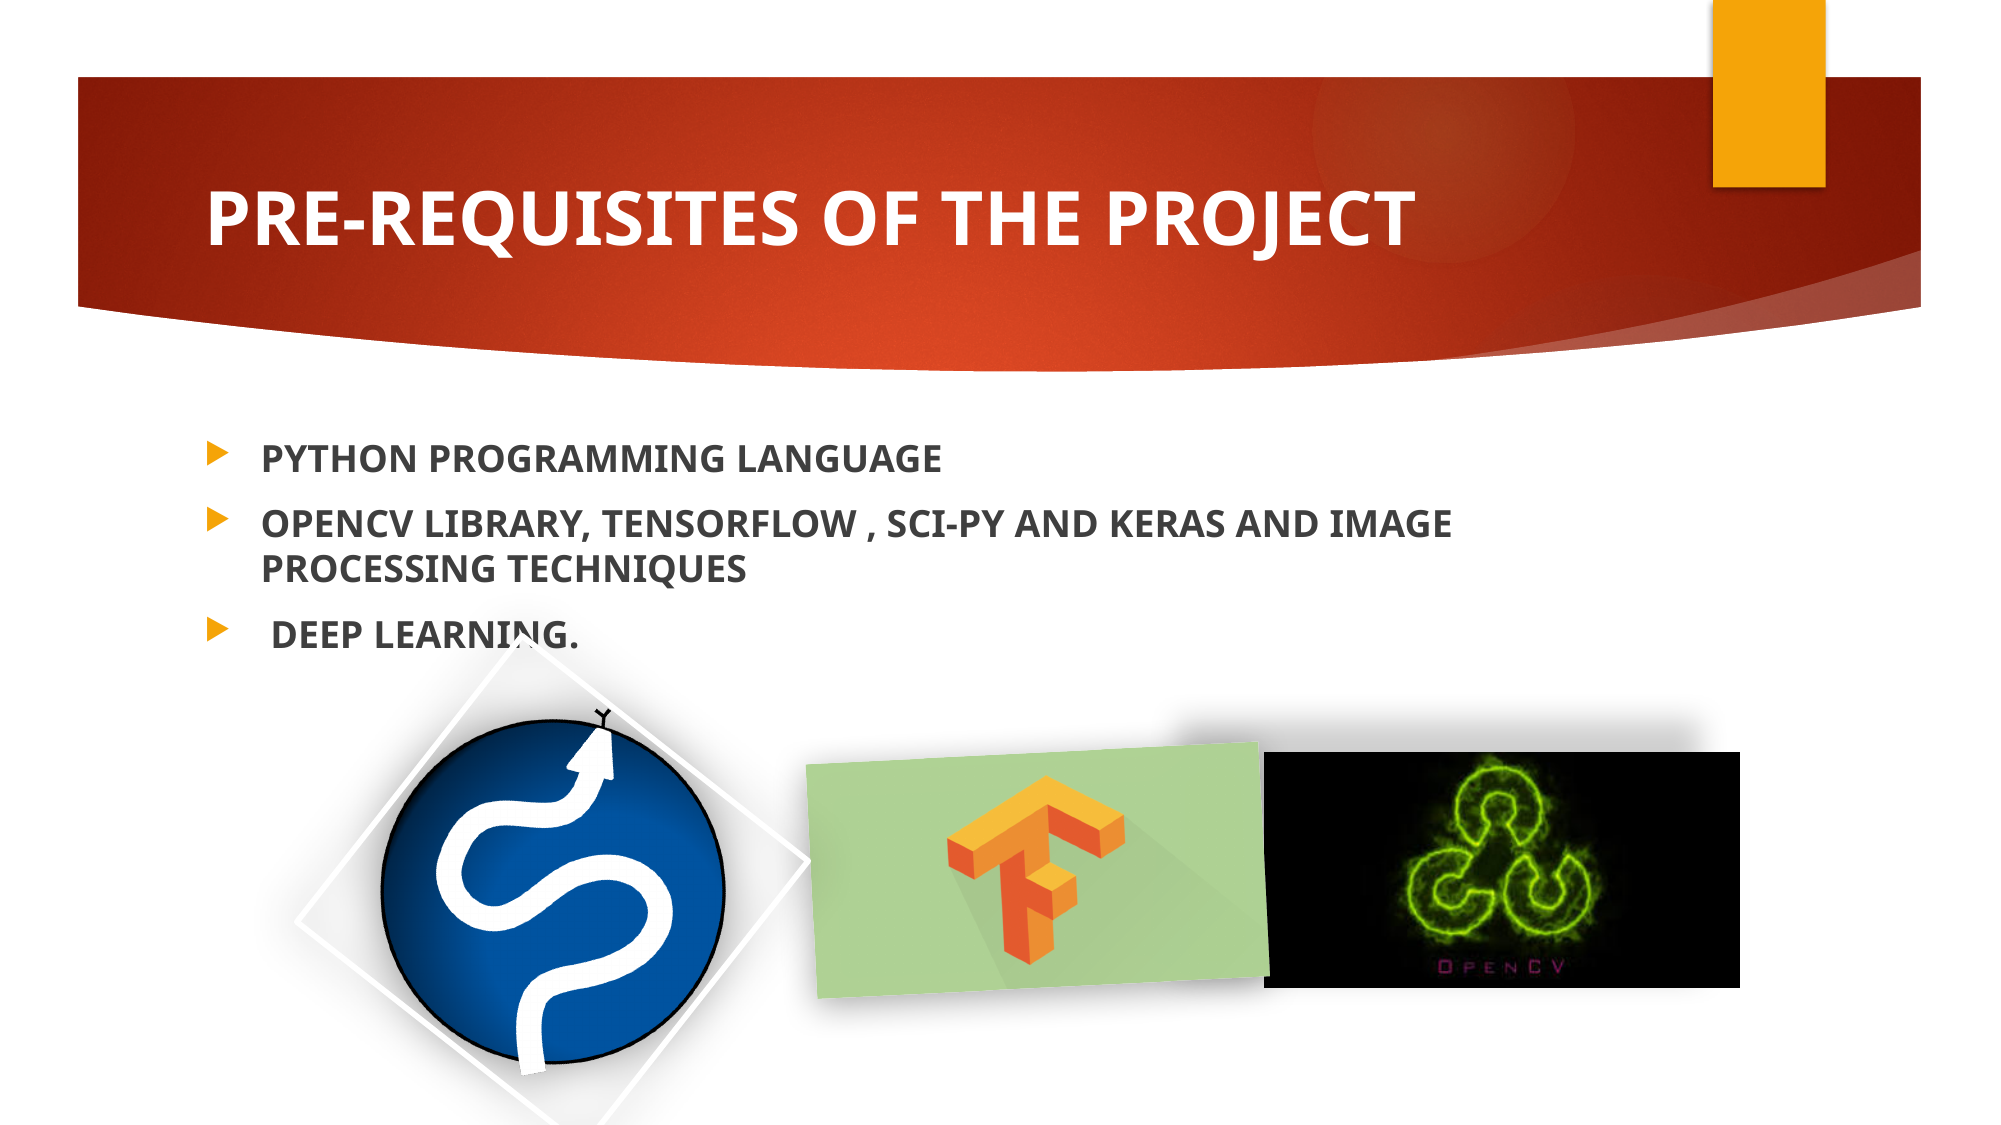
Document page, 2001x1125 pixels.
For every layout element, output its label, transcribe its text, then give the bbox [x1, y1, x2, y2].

title PRE-REQUISITES OF THE PROJECT [189, 155, 1627, 275]
picture [806, 742, 1740, 999]
picture [302, 641, 803, 1125]
list PYTHON PROGRAMMING LANGUAGE OPENCV LIBRARY, TENSORFLOW , SCI-PY AND KERAS AND IMAGE PROCESSING TECHNIQUES DEEP LEARNING. [189, 427, 1627, 988]
